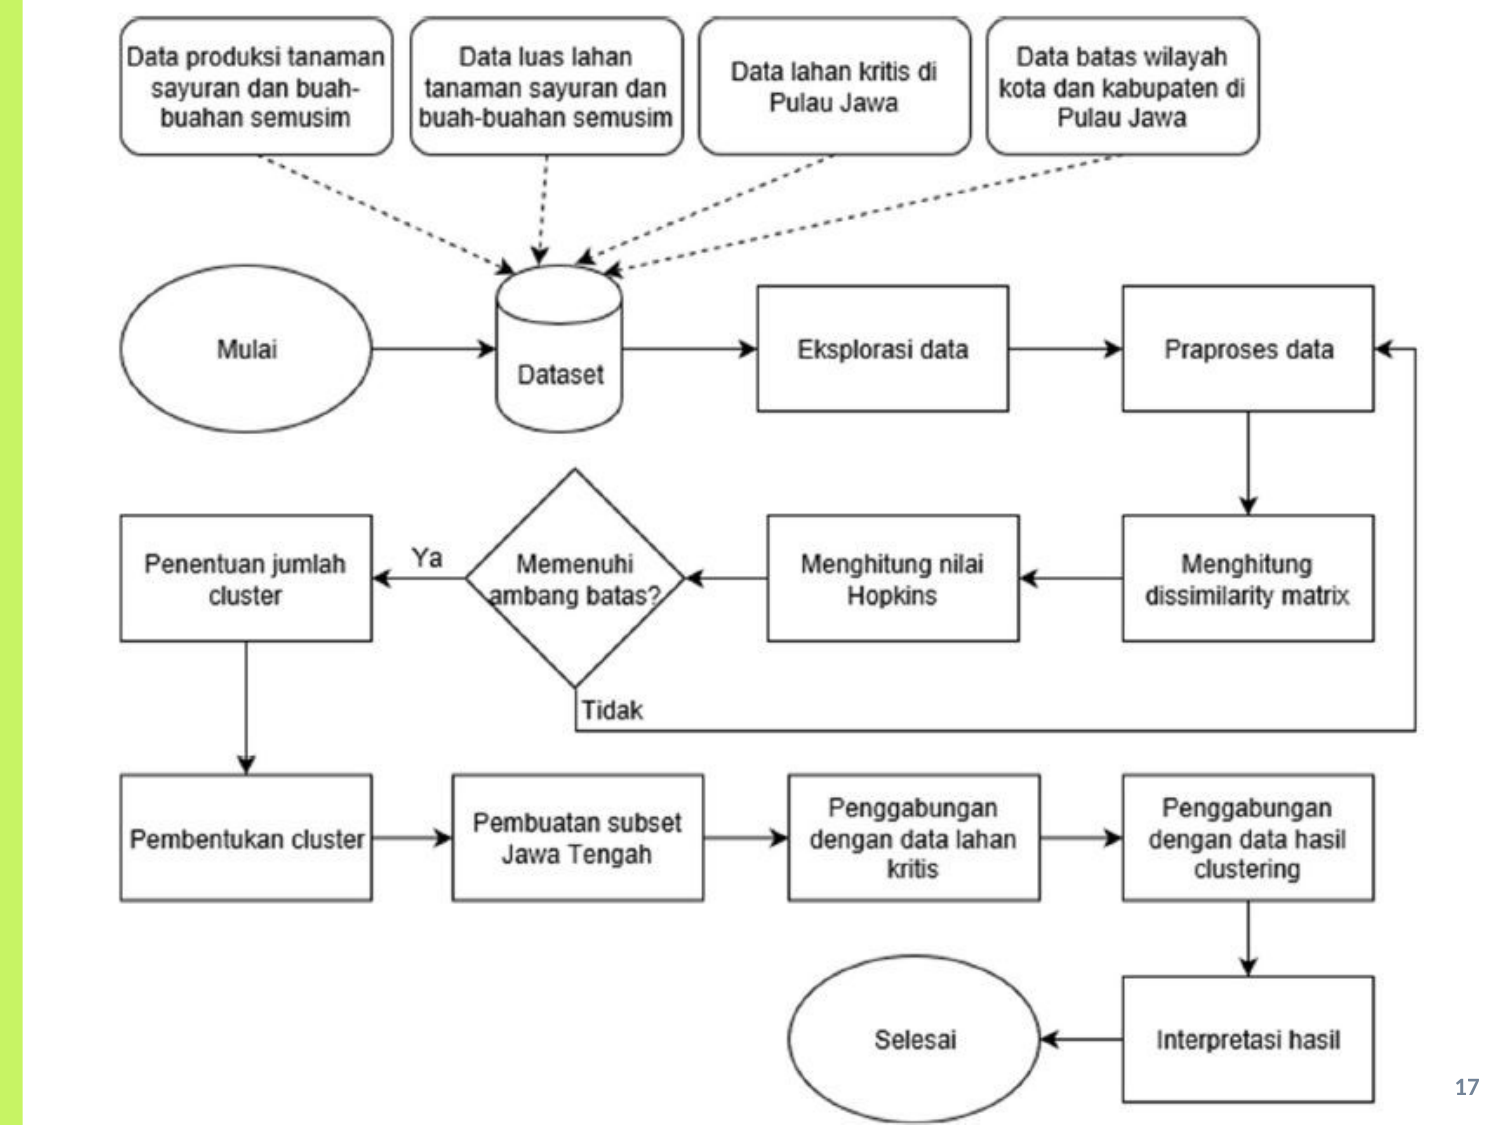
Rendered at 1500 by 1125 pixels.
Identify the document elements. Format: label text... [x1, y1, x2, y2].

text_box [76, 0, 1424, 1125]
text_box [0, 0, 23, 1125]
text_box 17 [1452, 1068, 1482, 1101]
